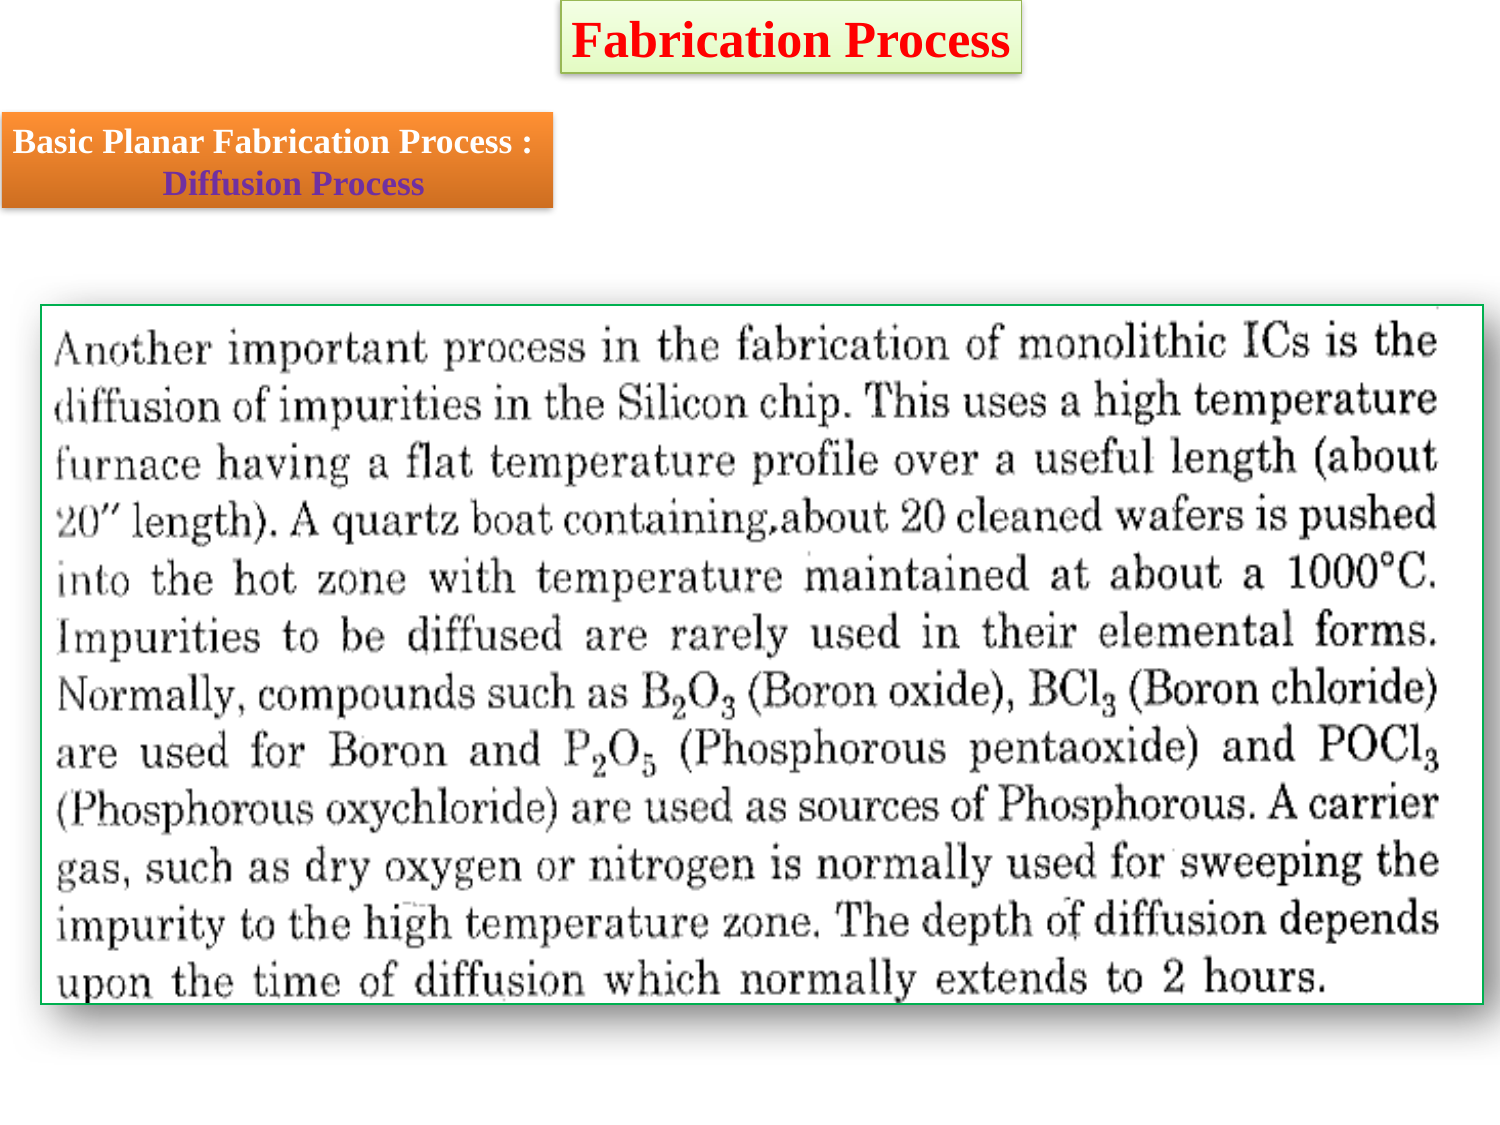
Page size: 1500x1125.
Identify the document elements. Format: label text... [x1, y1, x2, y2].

text_box Fabrication Process [560, 0, 1022, 74]
picture [41, 305, 1483, 1004]
text_box Basic Planar Fabrication Process : Diffusion Process [1, 112, 554, 208]
